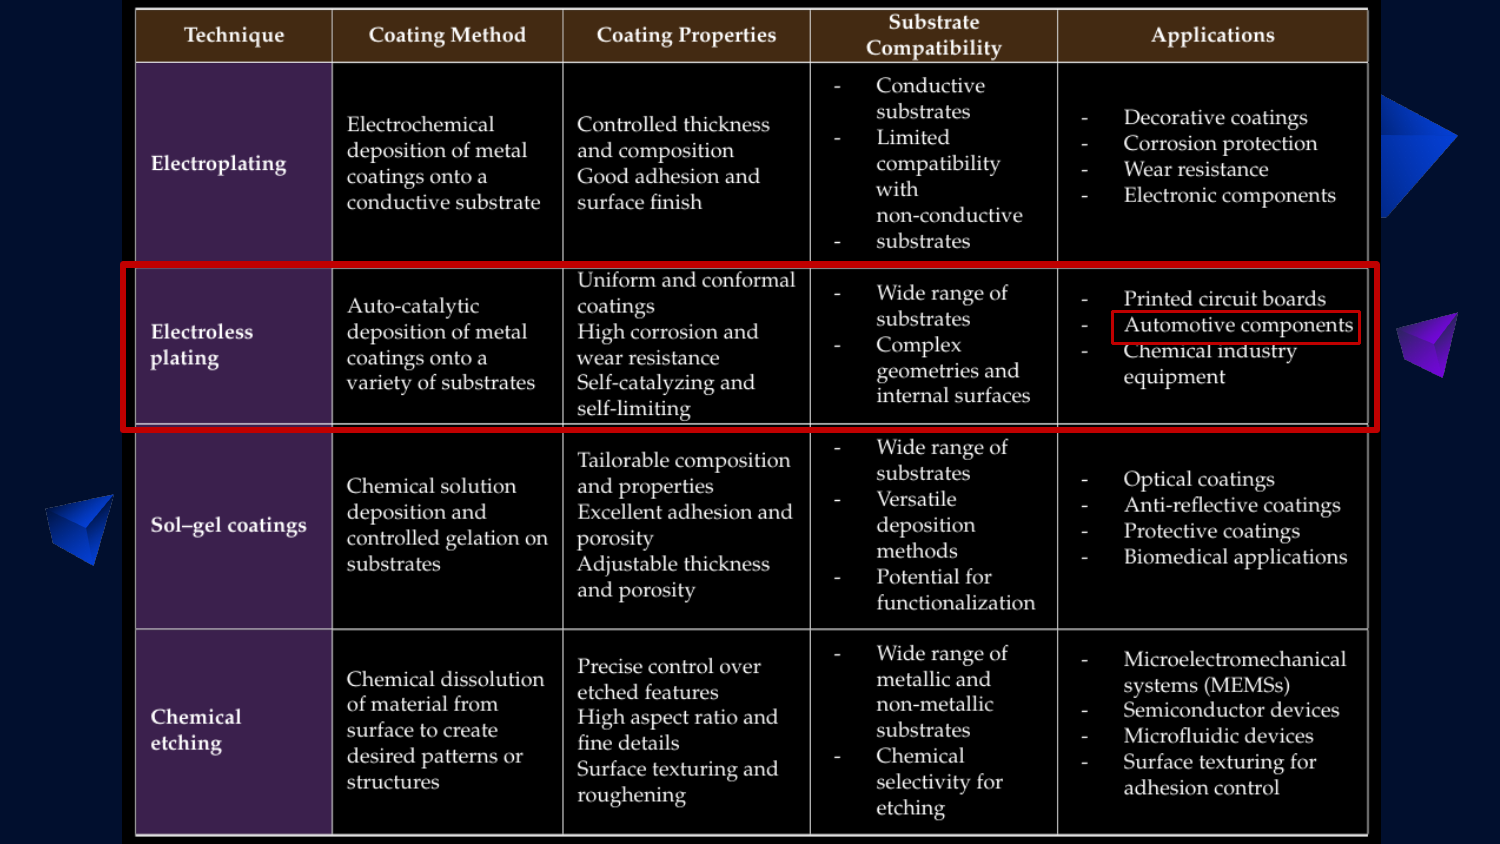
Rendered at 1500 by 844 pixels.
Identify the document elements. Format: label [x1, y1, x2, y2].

picture [1396, 312, 1458, 378]
picture [45, 494, 114, 566]
picture [122, 0, 1458, 844]
